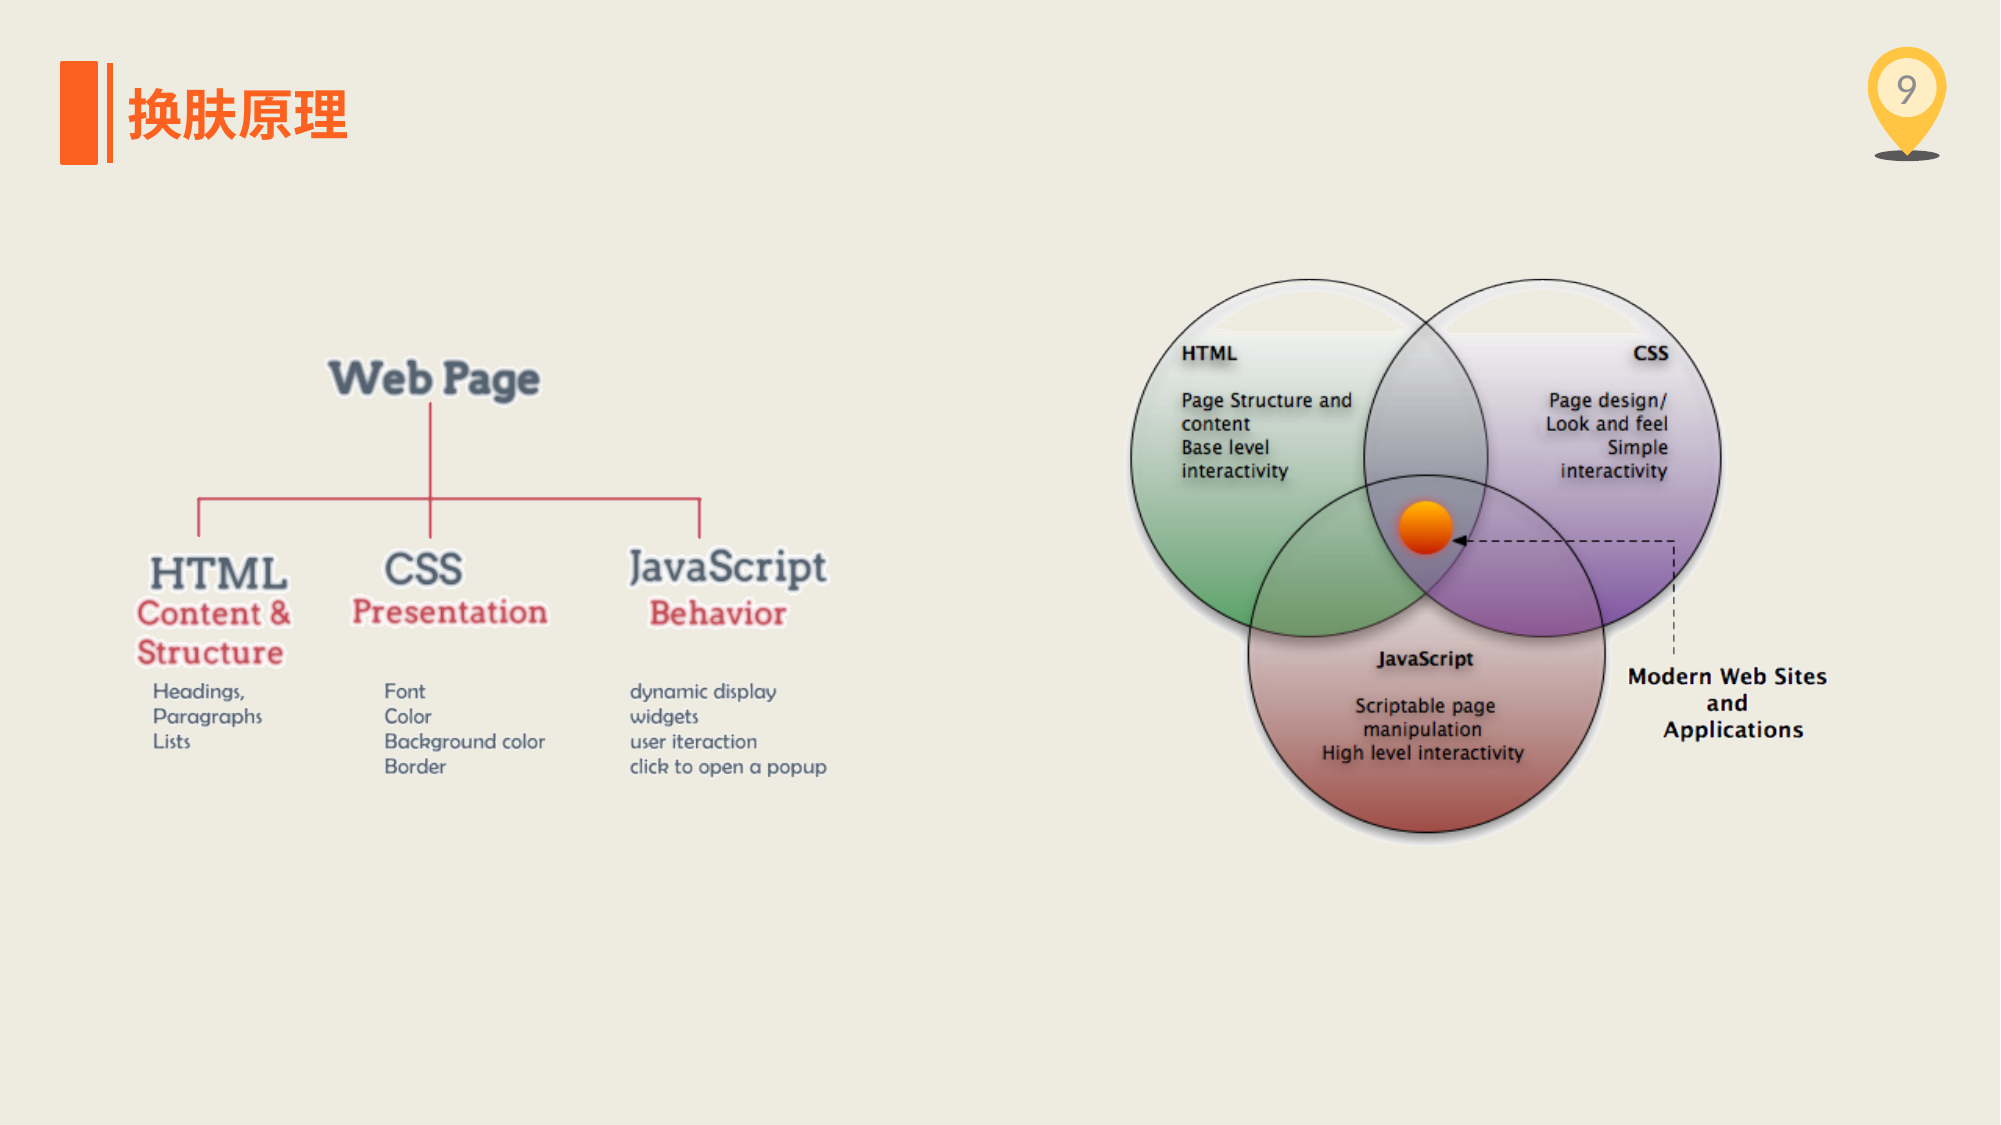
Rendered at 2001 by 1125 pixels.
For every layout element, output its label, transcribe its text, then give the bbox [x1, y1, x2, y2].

picture [1103, 257, 1847, 868]
picture [114, 328, 855, 797]
text_box 换肤原理 [115, 72, 577, 154]
text_box [925, 280, 1868, 1011]
text_box [60, 61, 98, 165]
slide_number 9 [1673, 57, 2000, 118]
